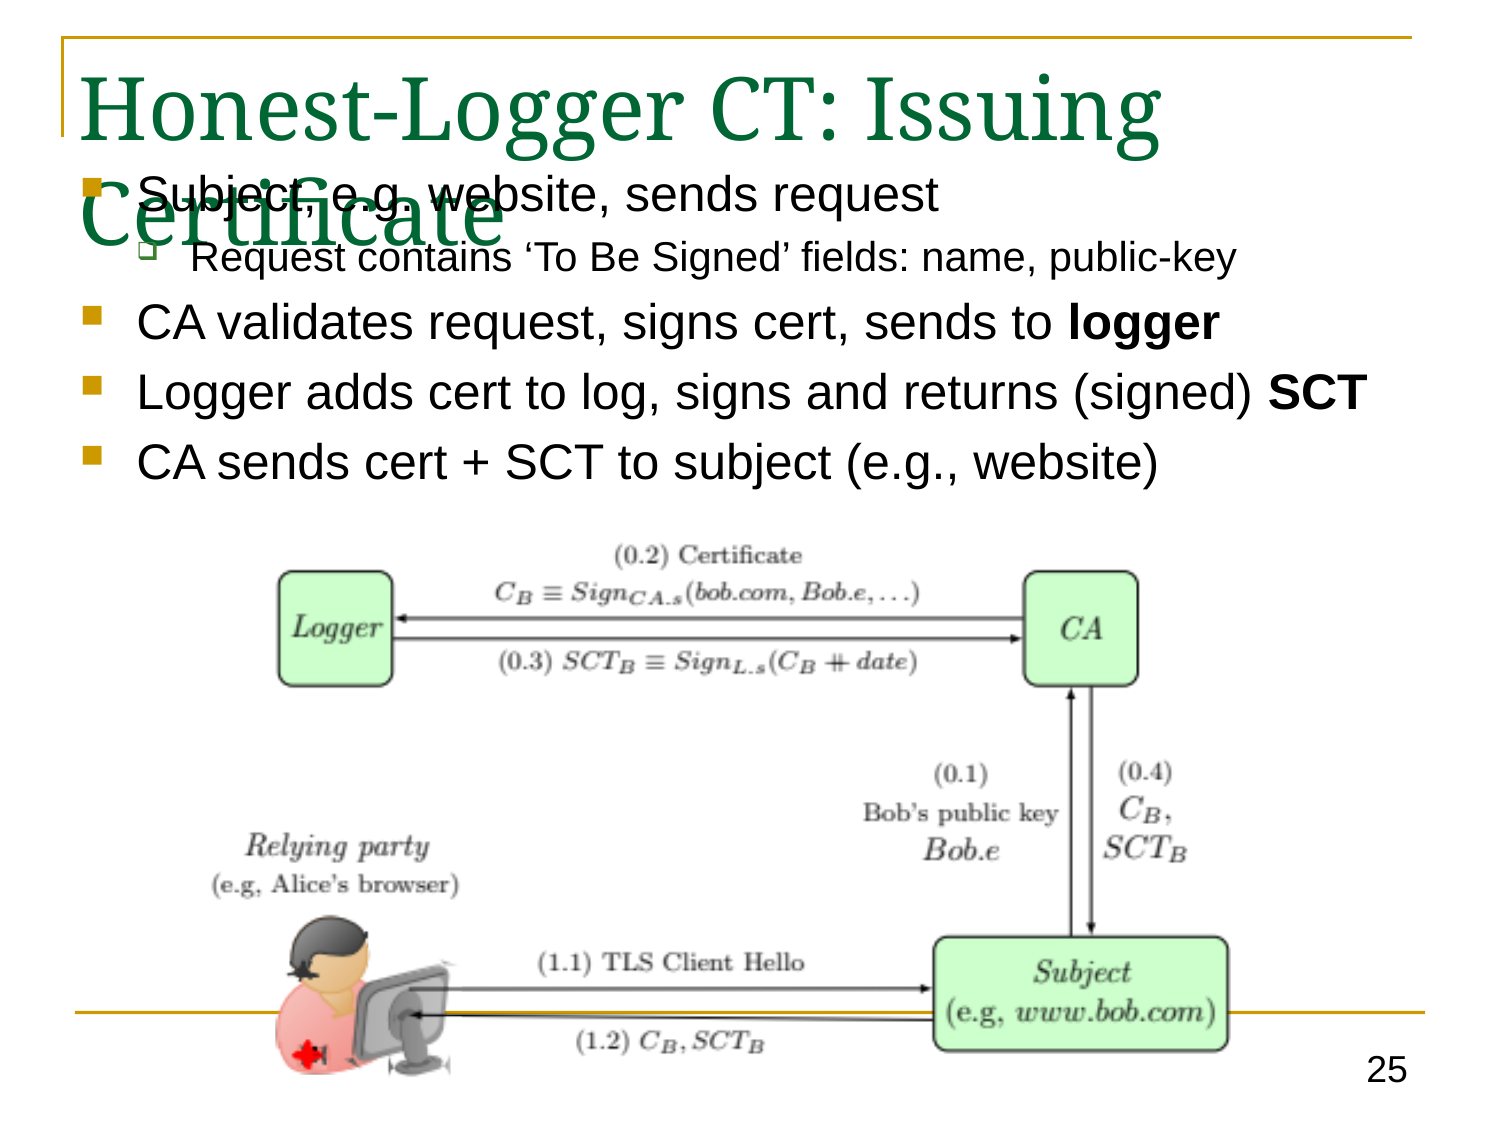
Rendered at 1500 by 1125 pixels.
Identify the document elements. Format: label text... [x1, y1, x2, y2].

list Subject, e.g. website, sends request Request contains ‘To Be Signed’ fields: name, public-key CA validates request, signs cert, sends to logger Logger adds cert to log, signs and returns (signed) SCT CA sends cert + SCT to subject (e.g., website) [65, 153, 1416, 505]
title Honest-Logger CT: Issuing Certificate [63, 45, 1425, 154]
picture [210, 534, 1232, 1080]
text_box 25 [1351, 1023, 1424, 1098]
